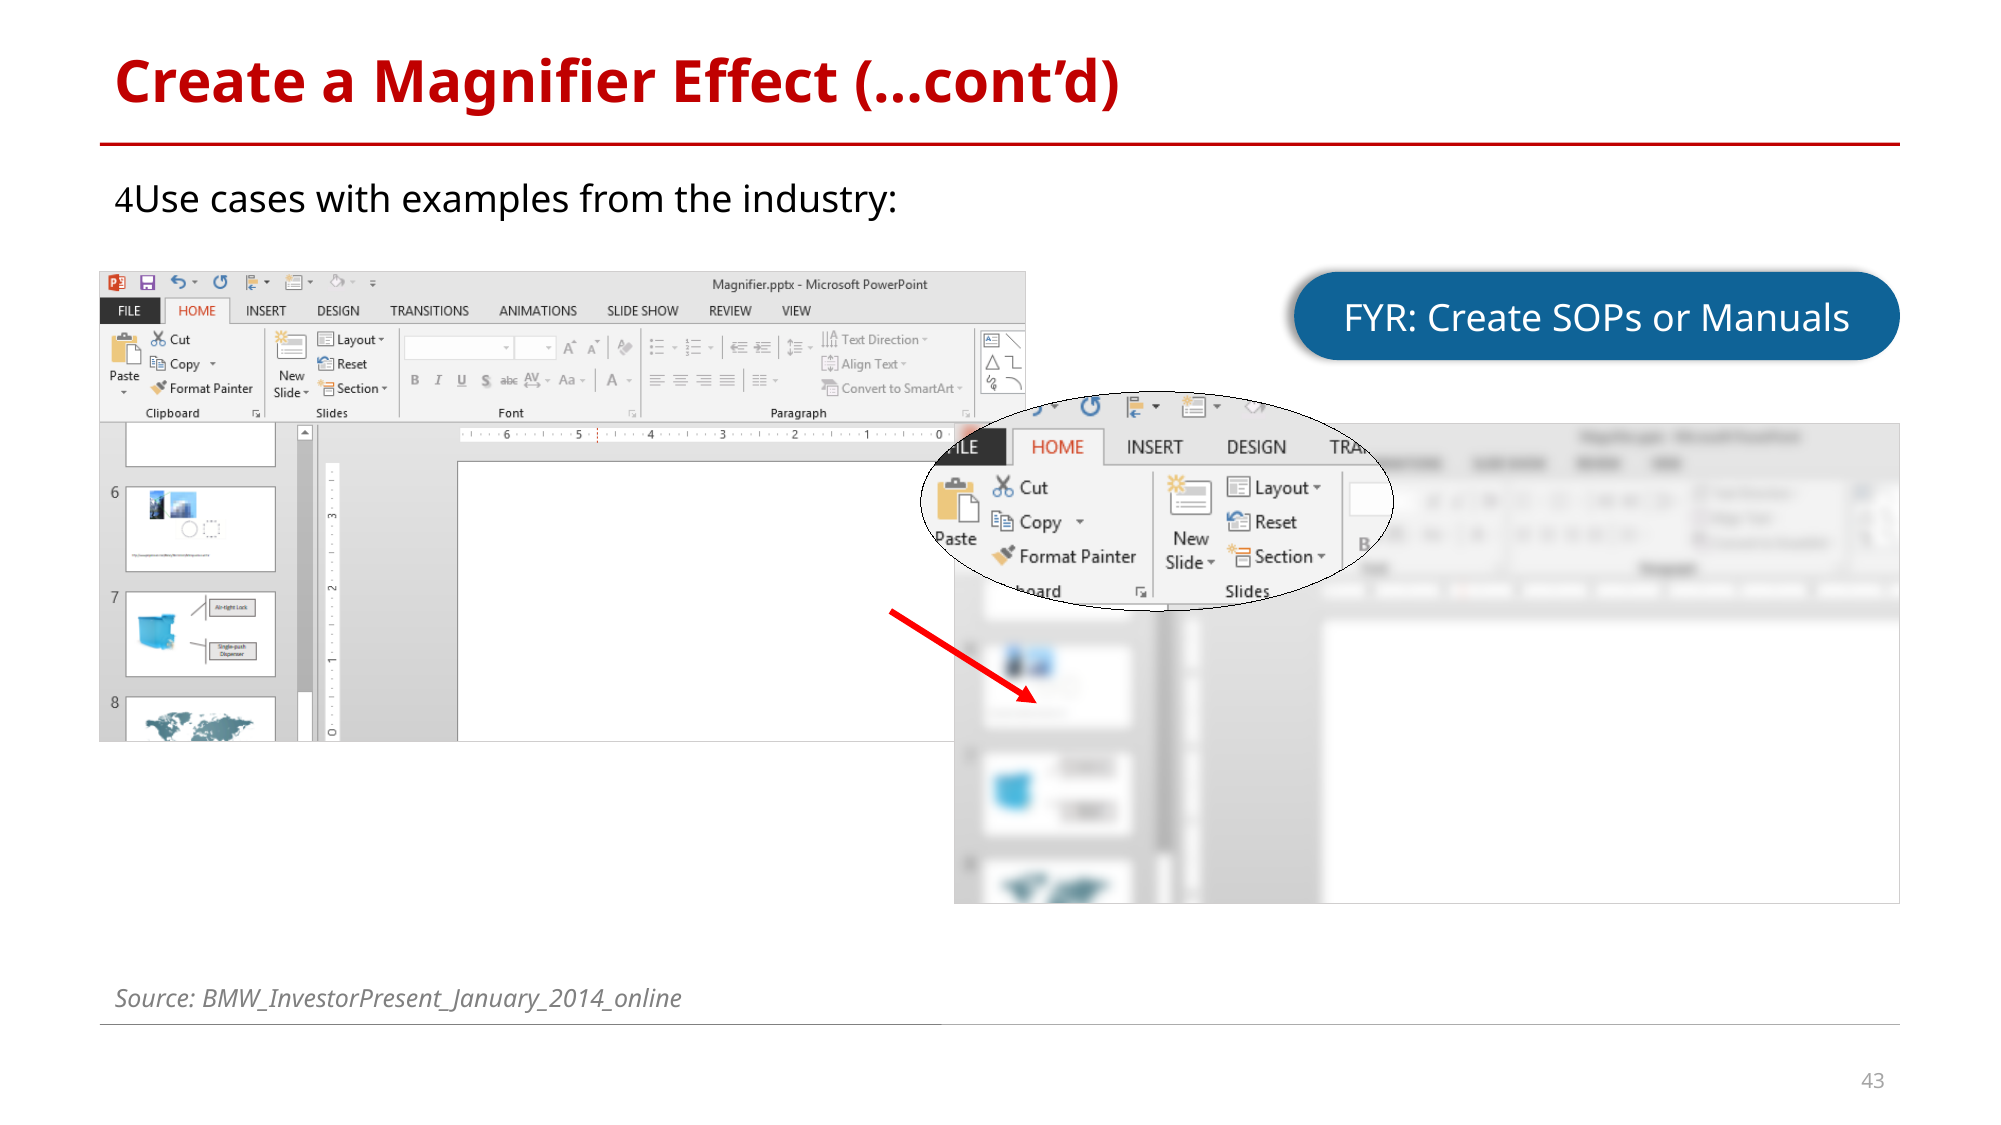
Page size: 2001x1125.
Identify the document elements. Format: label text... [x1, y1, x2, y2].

slide_number 43 [1450, 1061, 1900, 1103]
text_box FYR: Create SOPs or Manuals [1293, 270, 1902, 362]
title Create a Magnifier Effect (…cont’d) [99, 33, 1900, 135]
text_box Source: BMW_InvestorPresent_January_2014_online [99, 979, 714, 1020]
picture [99, 271, 1026, 742]
text_box Use cases with examples from the industry: [99, 168, 1502, 228]
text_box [920, 391, 1900, 904]
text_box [890, 611, 1037, 704]
